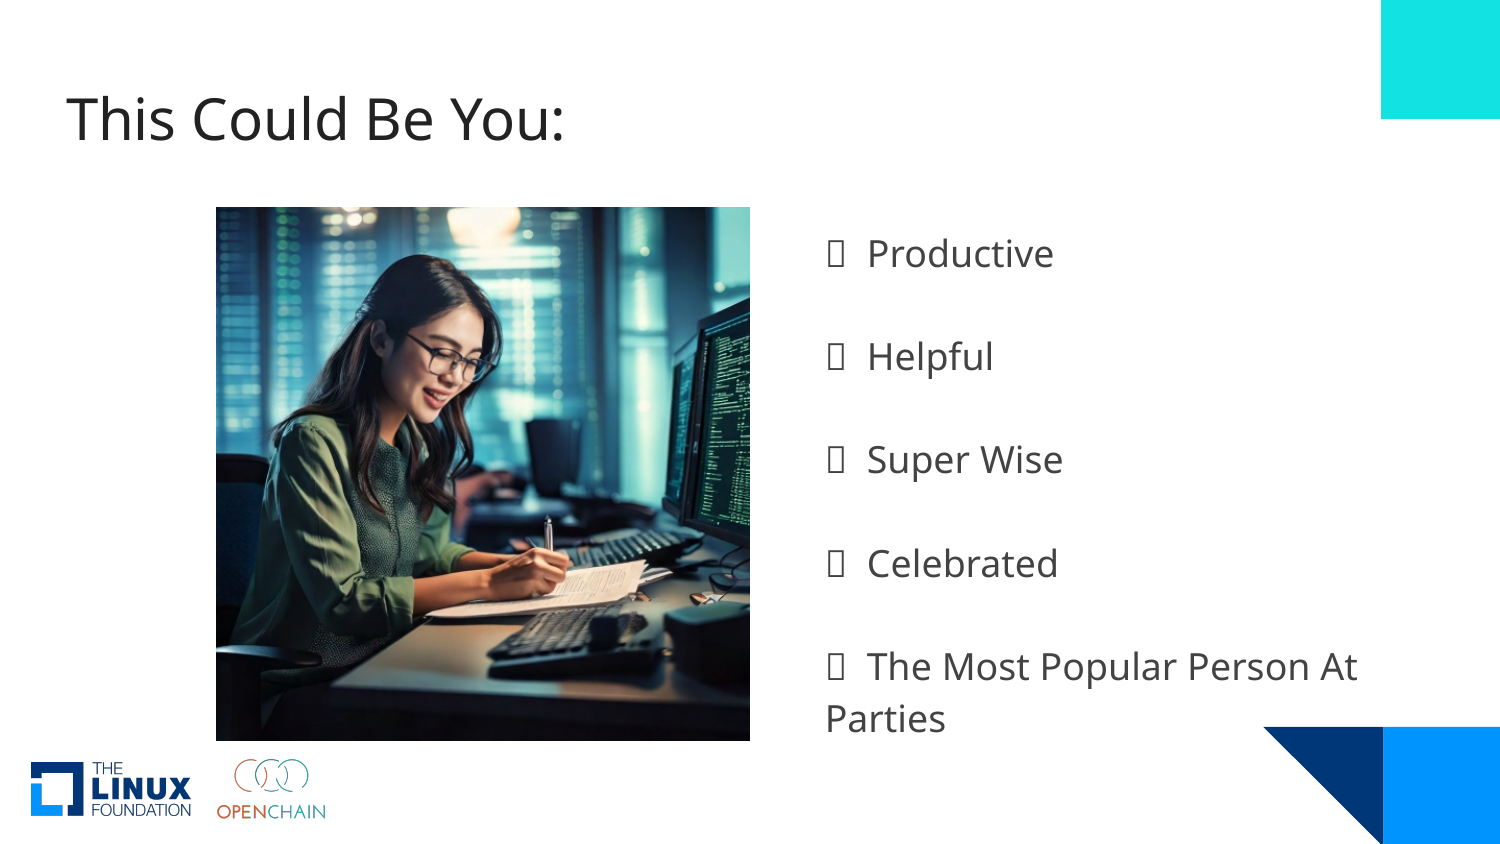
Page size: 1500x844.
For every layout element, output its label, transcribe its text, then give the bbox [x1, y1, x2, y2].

title This Could Be You: [51, 67, 1449, 167]
picture [216, 207, 751, 742]
picture [31, 762, 191, 816]
list ✅ Productive ✅ Helpful ✅ Super Wise ✅ Celebrated ✅ The Most Popular Person At Parties [791, 207, 1500, 756]
picture [215, 757, 327, 821]
